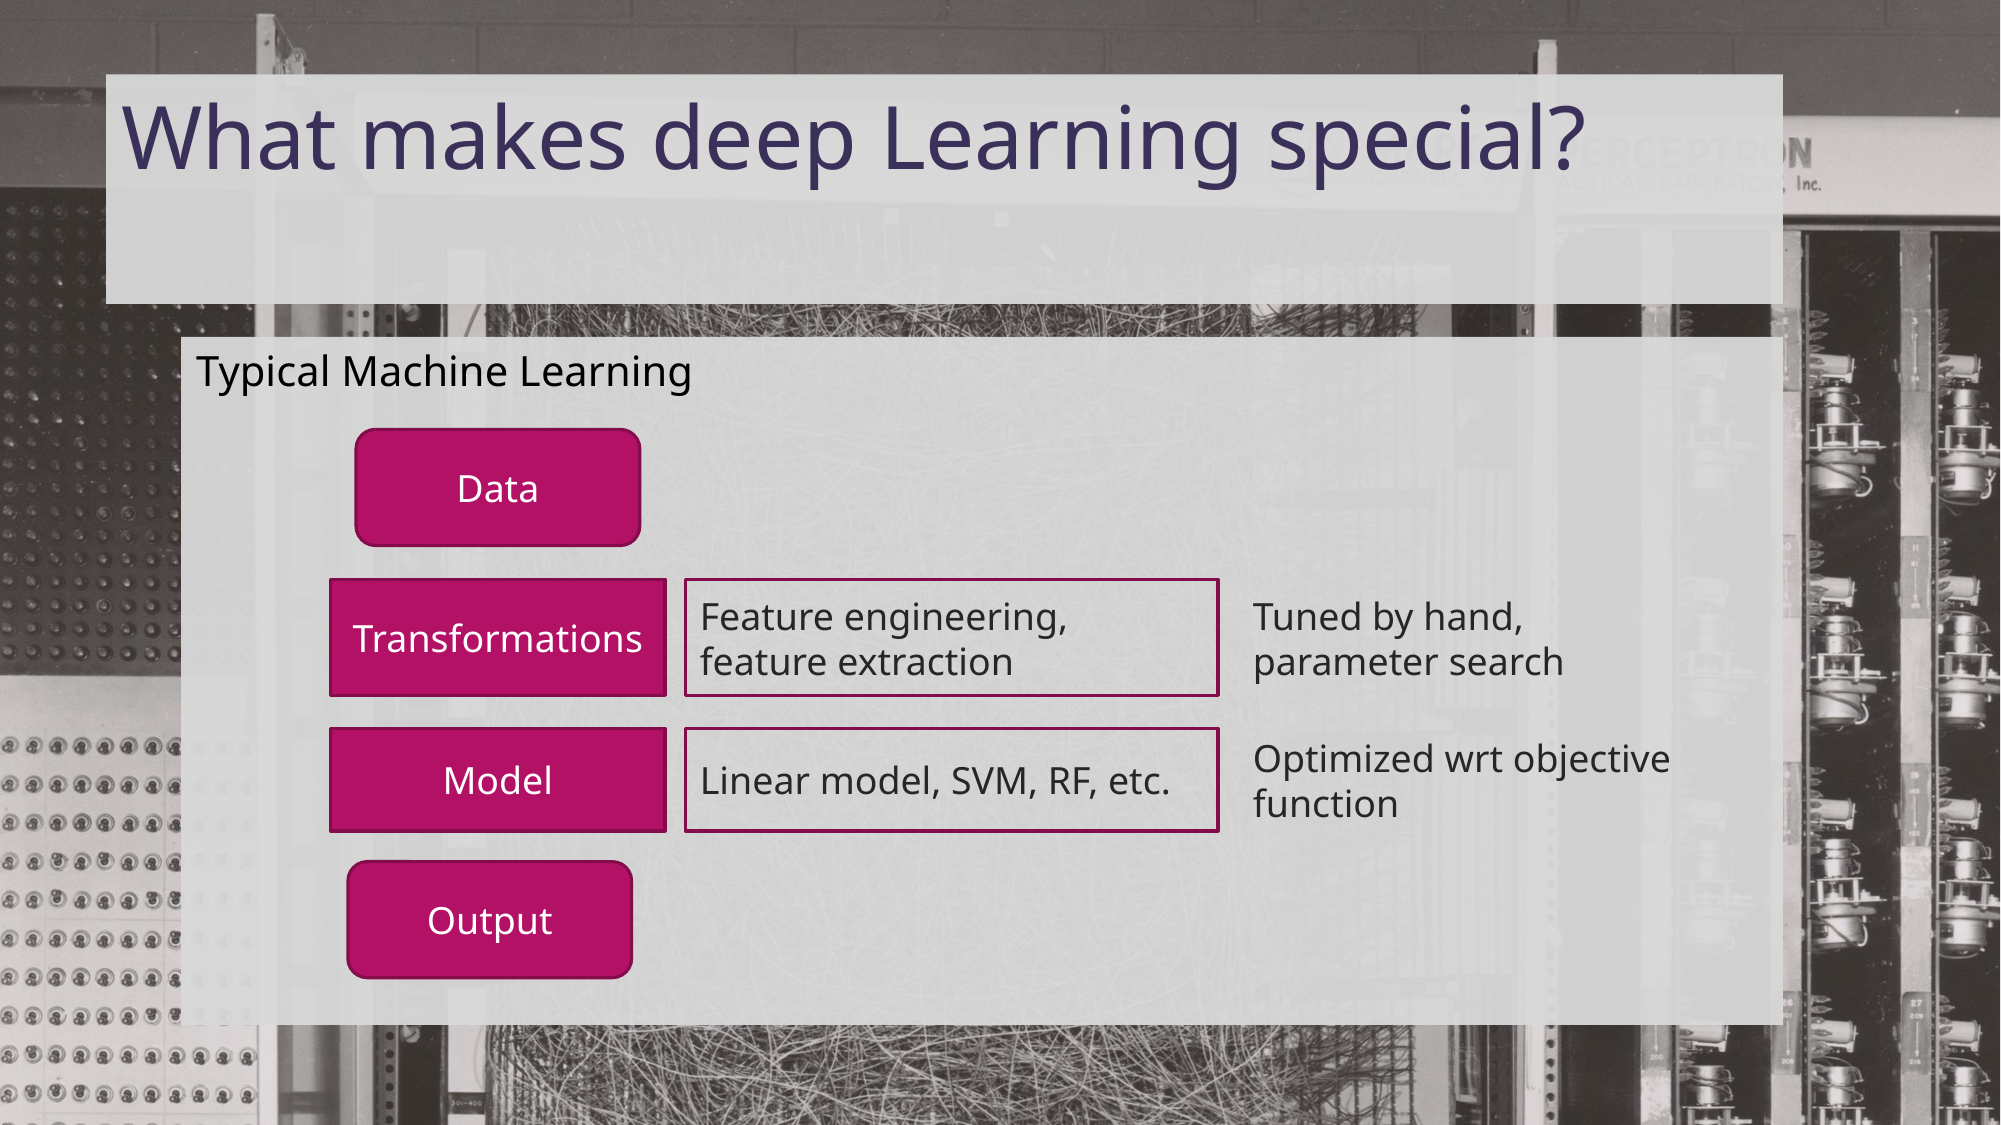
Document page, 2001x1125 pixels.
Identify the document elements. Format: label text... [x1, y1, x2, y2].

text_box Model [329, 727, 667, 833]
text_box Output [346, 859, 634, 980]
text_box Transformations [329, 578, 667, 697]
text_box Feature engineering, feature extraction [684, 578, 1220, 697]
text_box Data [354, 427, 642, 548]
text_box Linear model, SVM, RF, etc. [684, 727, 1220, 833]
text_box Tuned by hand, parameter search [1237, 579, 1695, 698]
list Typical Machine Learning [181, 336, 1783, 1025]
title What makes deep Learning special? [106, 74, 1783, 304]
picture [0, 0, 2001, 1125]
text_box Optimized wrt objective function [1237, 727, 1695, 833]
